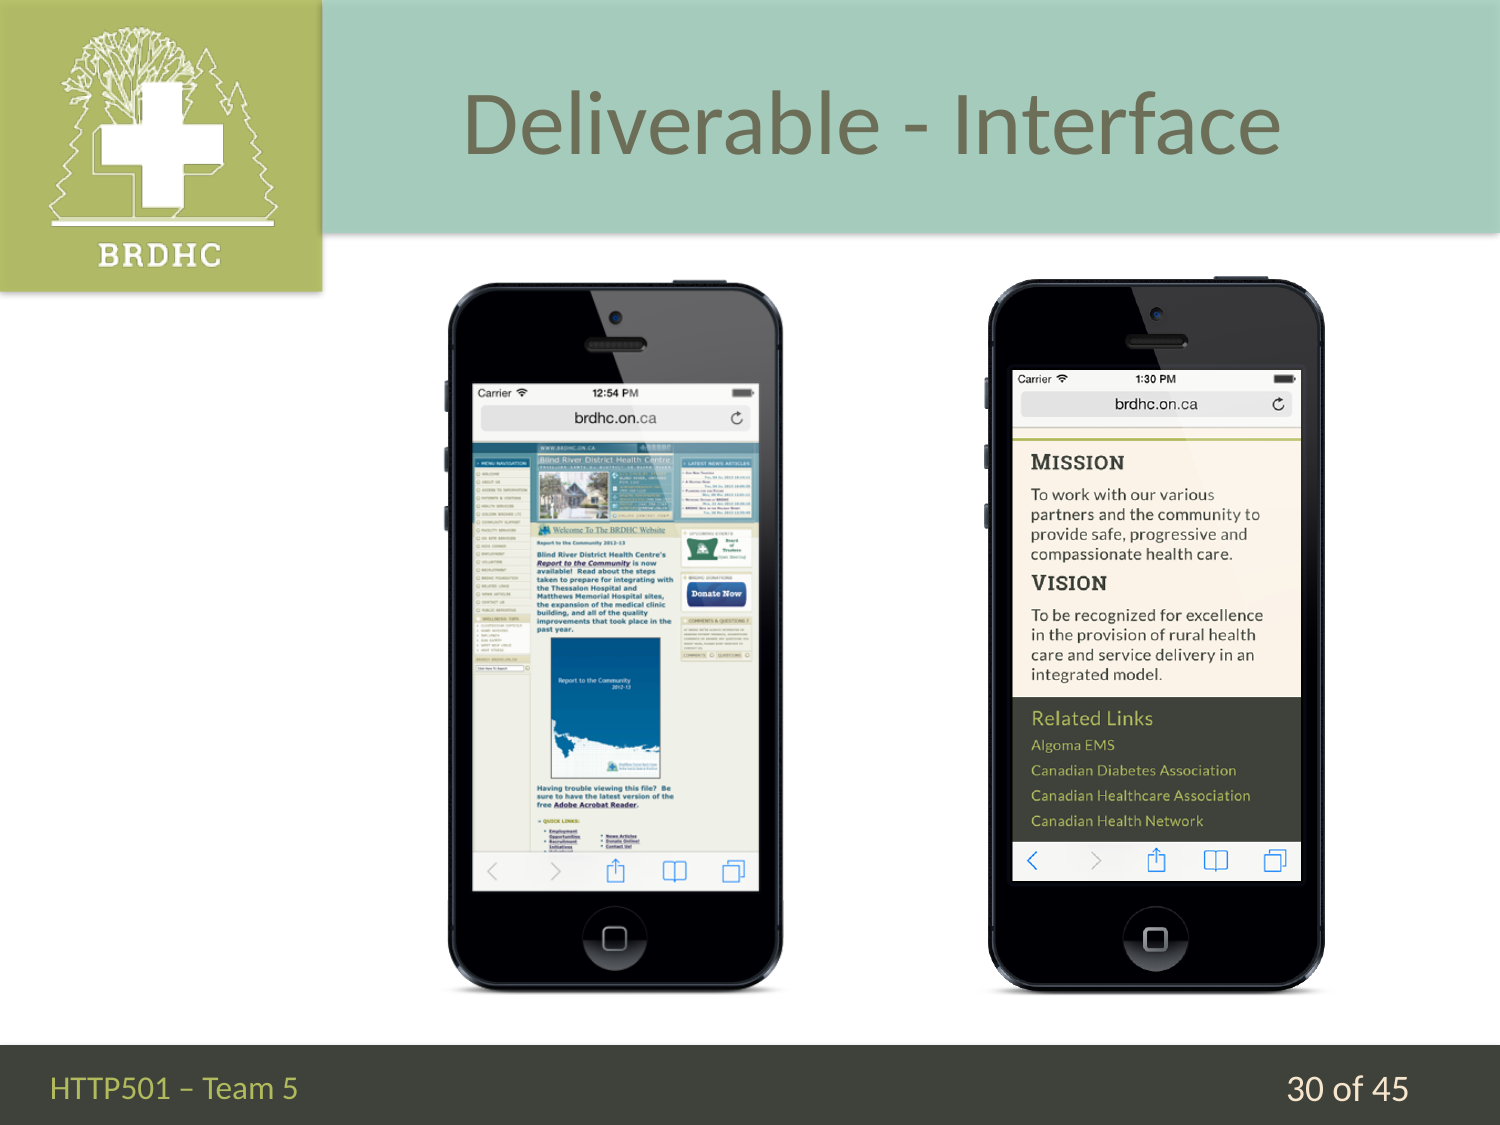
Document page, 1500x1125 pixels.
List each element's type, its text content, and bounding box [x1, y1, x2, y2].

slide_number HTTP501 – Team 5 [34, 1063, 364, 1109]
picture [936, 261, 1382, 1034]
picture [5, 1, 317, 284]
picture [397, 243, 840, 1046]
title Deliverable - Interface [322, 24, 1425, 212]
